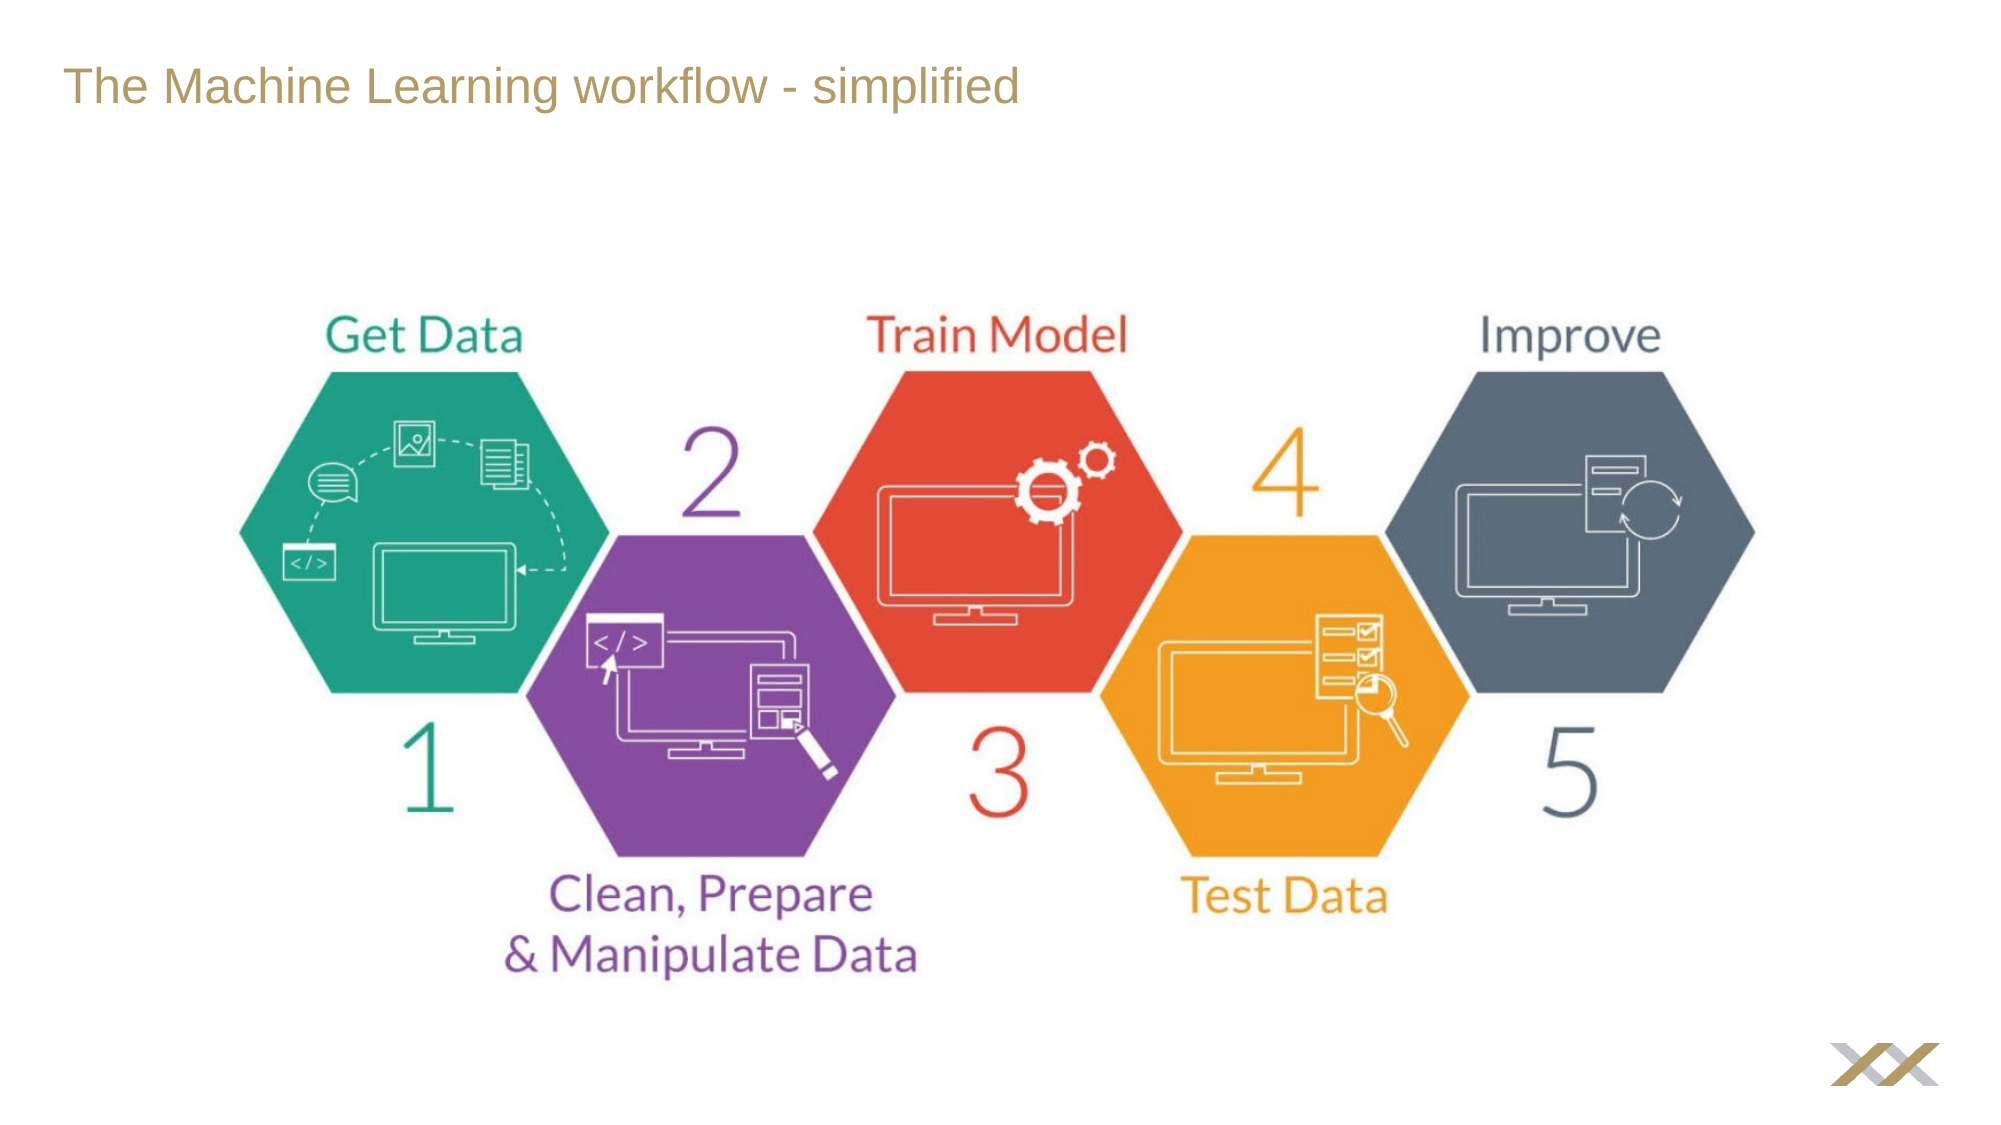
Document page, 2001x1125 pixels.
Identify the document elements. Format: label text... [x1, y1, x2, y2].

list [197, 271, 1803, 1012]
picture [1830, 1043, 1940, 1086]
title The Machine Learning workflow - simplified [62, 60, 1941, 123]
